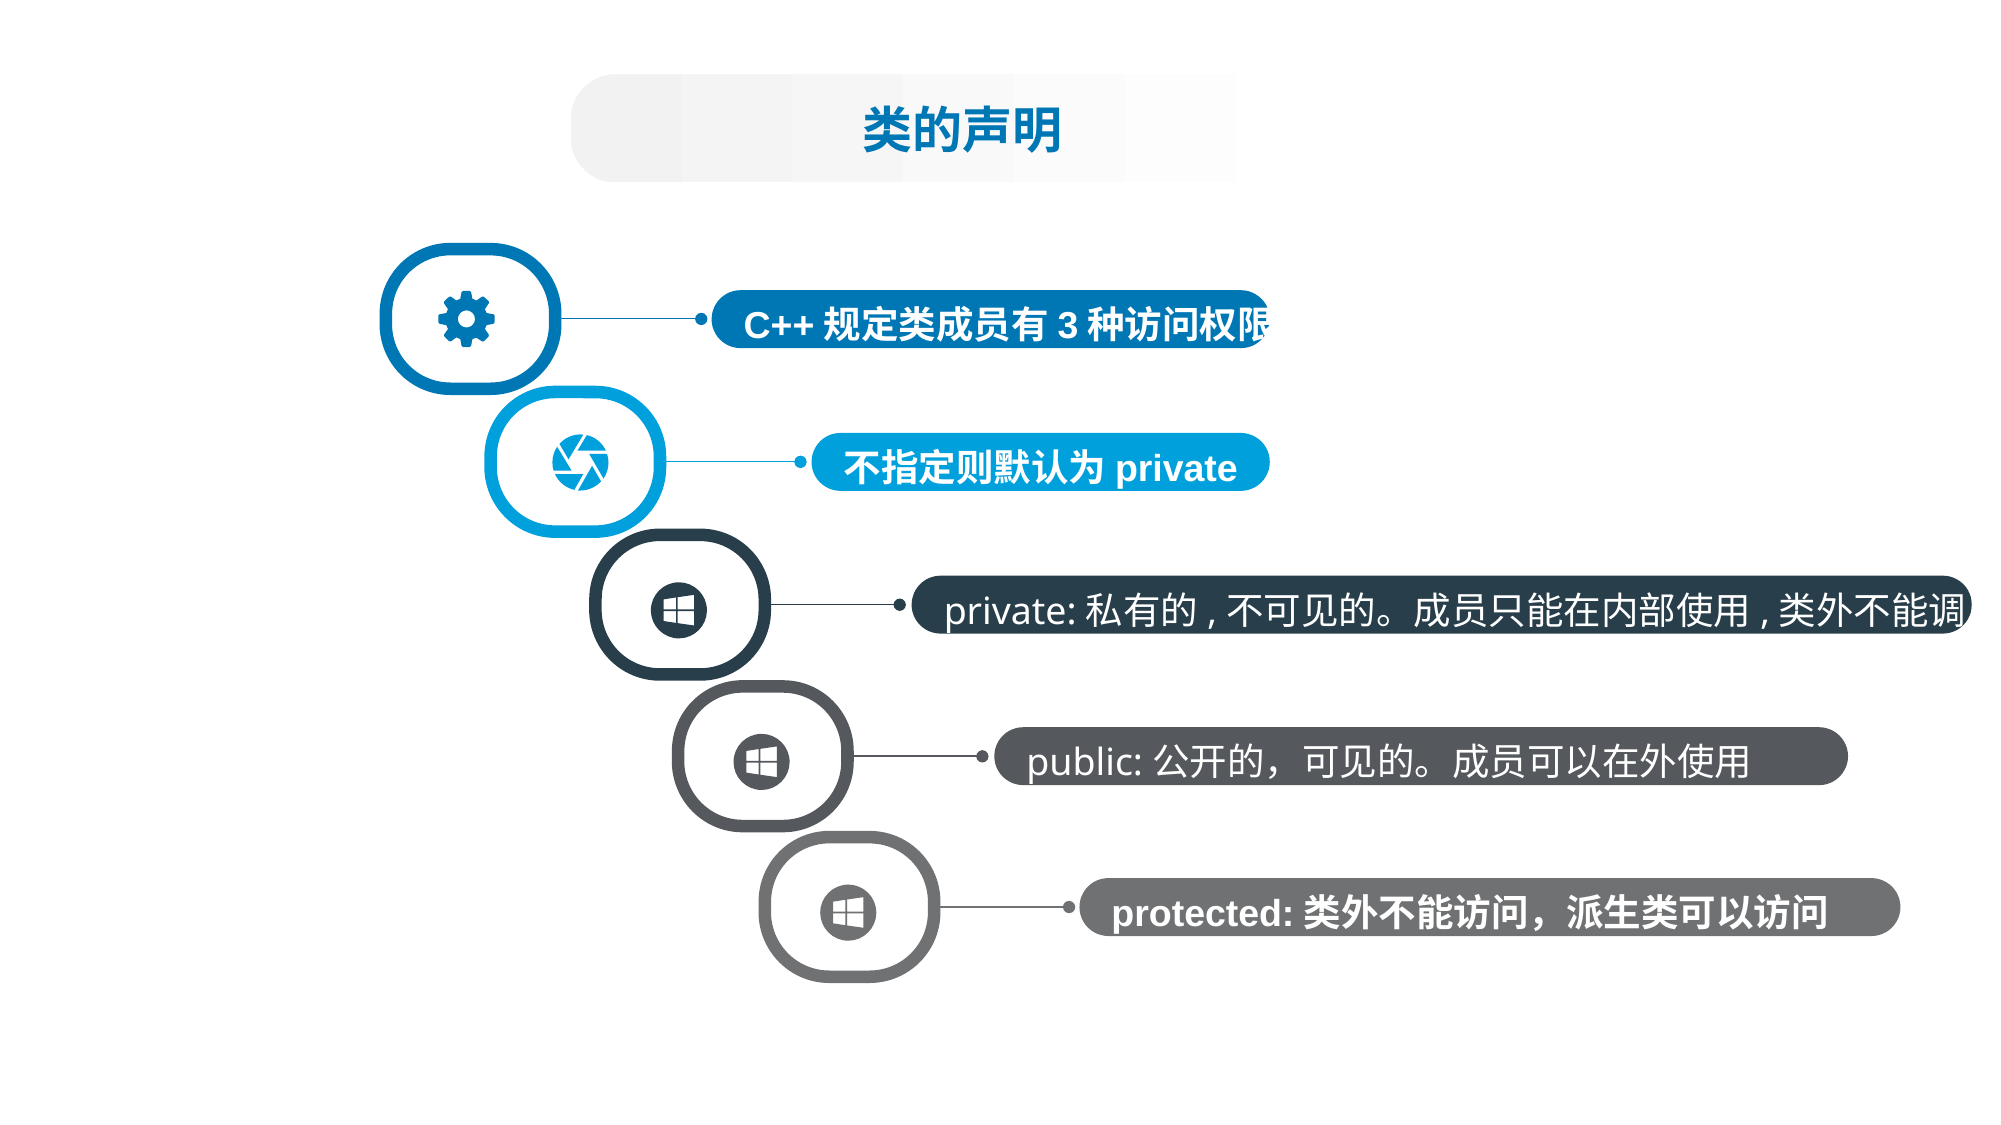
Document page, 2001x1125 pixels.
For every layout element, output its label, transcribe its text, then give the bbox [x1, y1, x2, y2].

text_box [595, 534, 1972, 675]
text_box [385, 249, 1270, 389]
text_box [678, 686, 1848, 827]
text_box 类的声明 [569, 73, 1356, 184]
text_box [490, 391, 1270, 532]
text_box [764, 837, 1901, 977]
